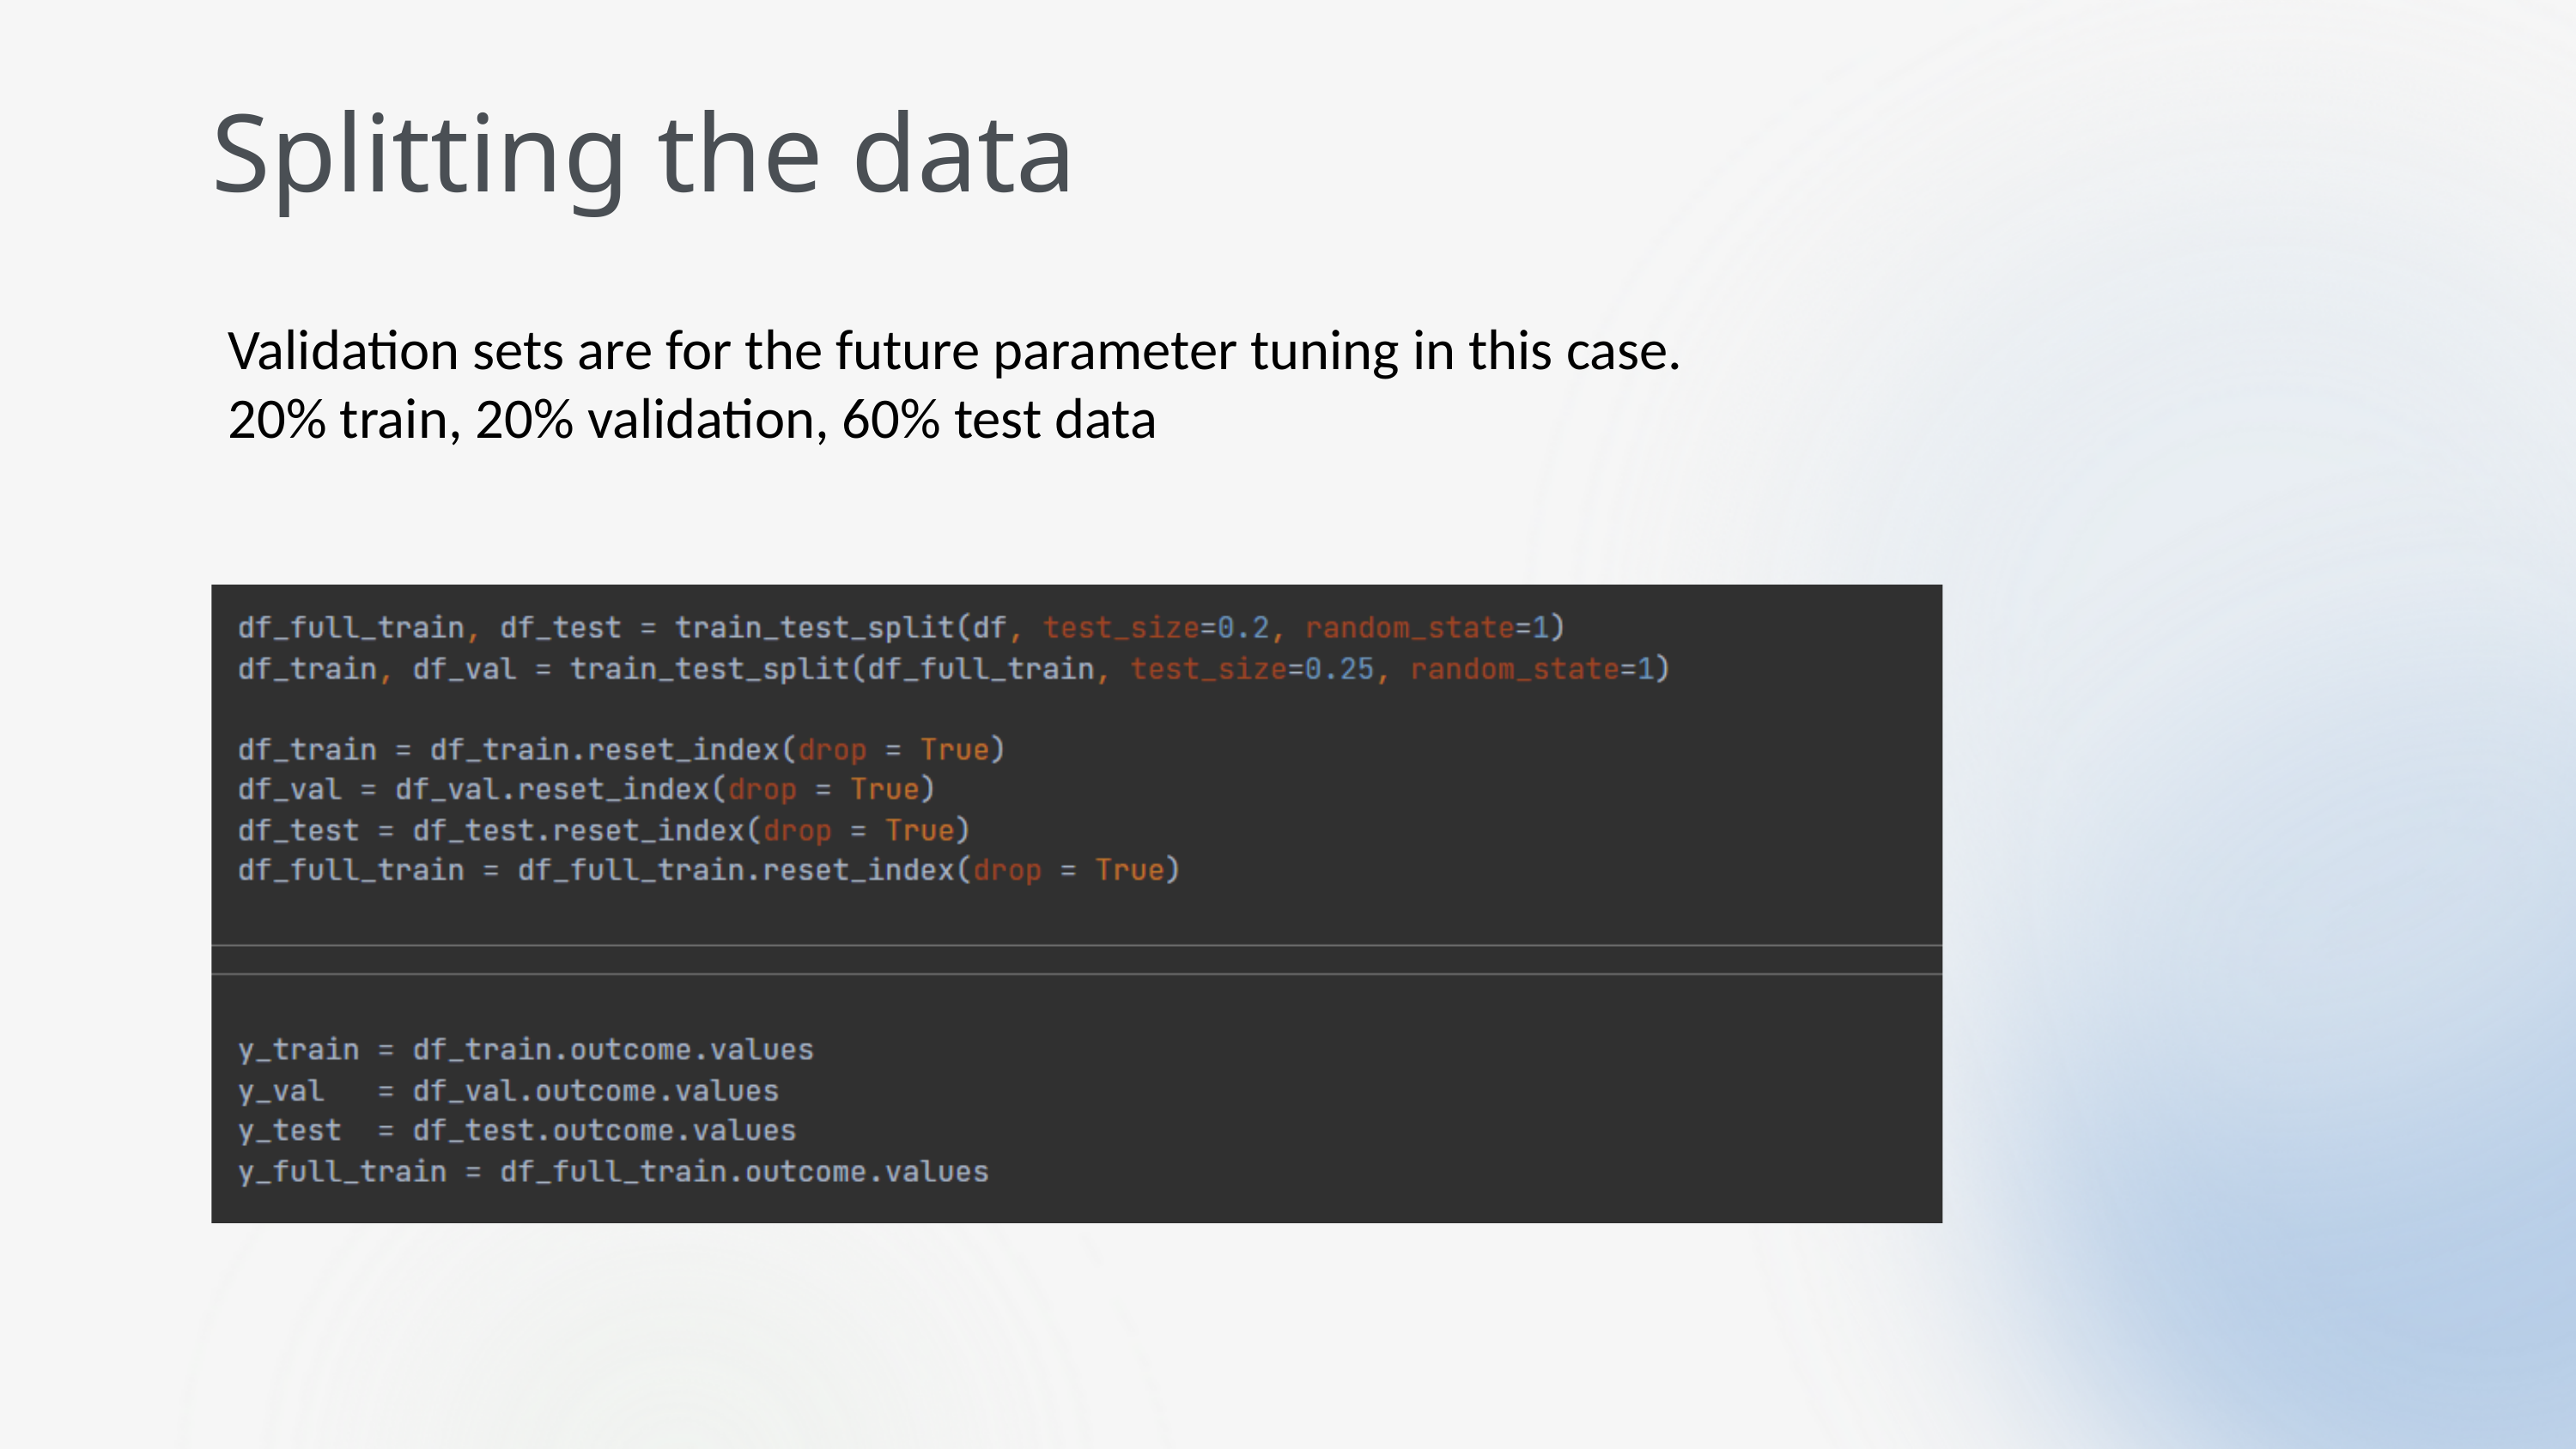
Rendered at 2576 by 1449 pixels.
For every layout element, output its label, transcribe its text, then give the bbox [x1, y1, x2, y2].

text_box Validation sets are for the future parameter tuning in this case. 20% train, 20% validation, 60% test data [215, 306, 1740, 494]
picture [211, 584, 1943, 1223]
text_box Splitting the data [211, 52, 1659, 375]
text_box [1, 1, 2576, 1449]
